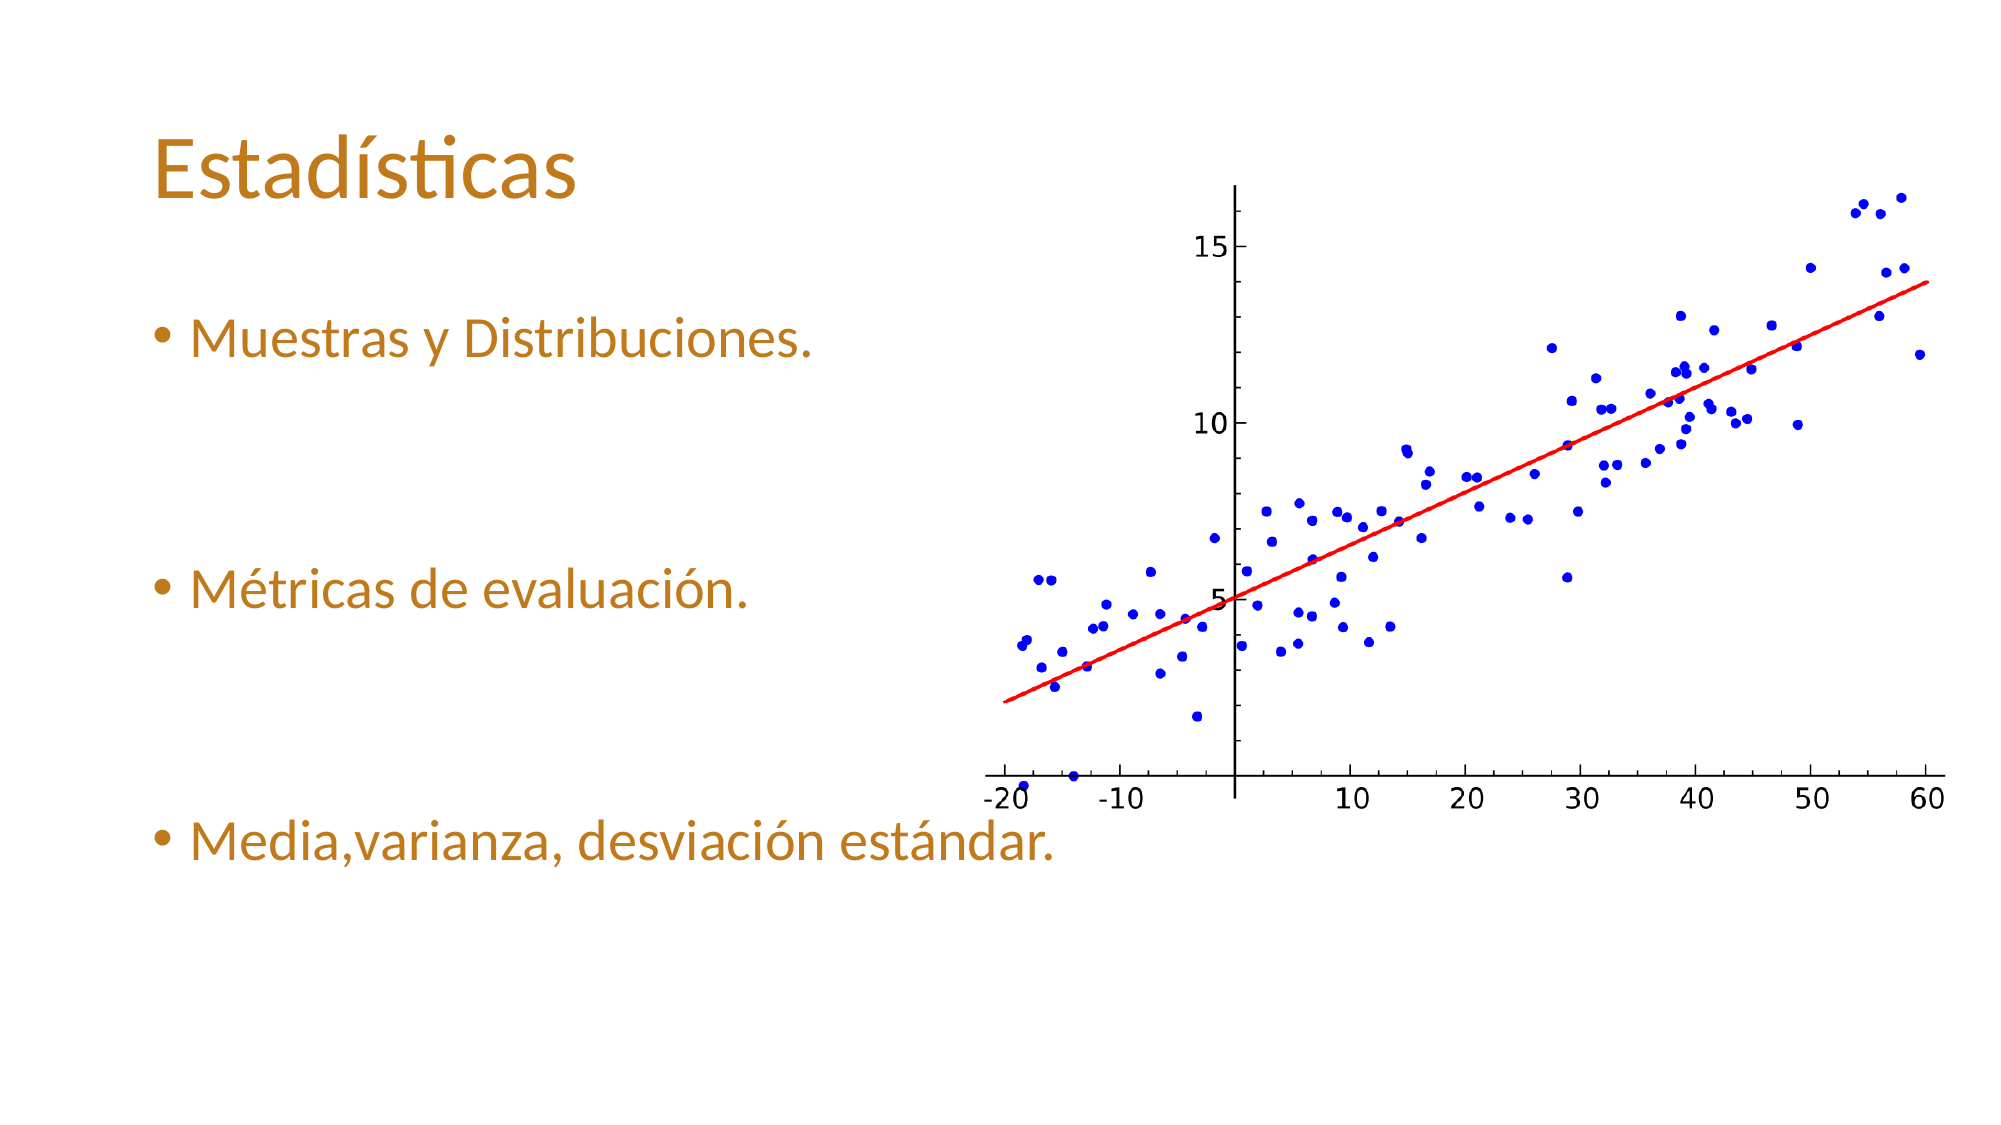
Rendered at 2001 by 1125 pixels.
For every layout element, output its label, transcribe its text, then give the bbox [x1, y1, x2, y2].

picture [962, 165, 1963, 827]
list Muestras y Distribuciones. Métricas de evaluación. Media,varianza, desviación estándar. [137, 299, 1863, 1014]
title Estadísticas [137, 59, 1863, 278]
